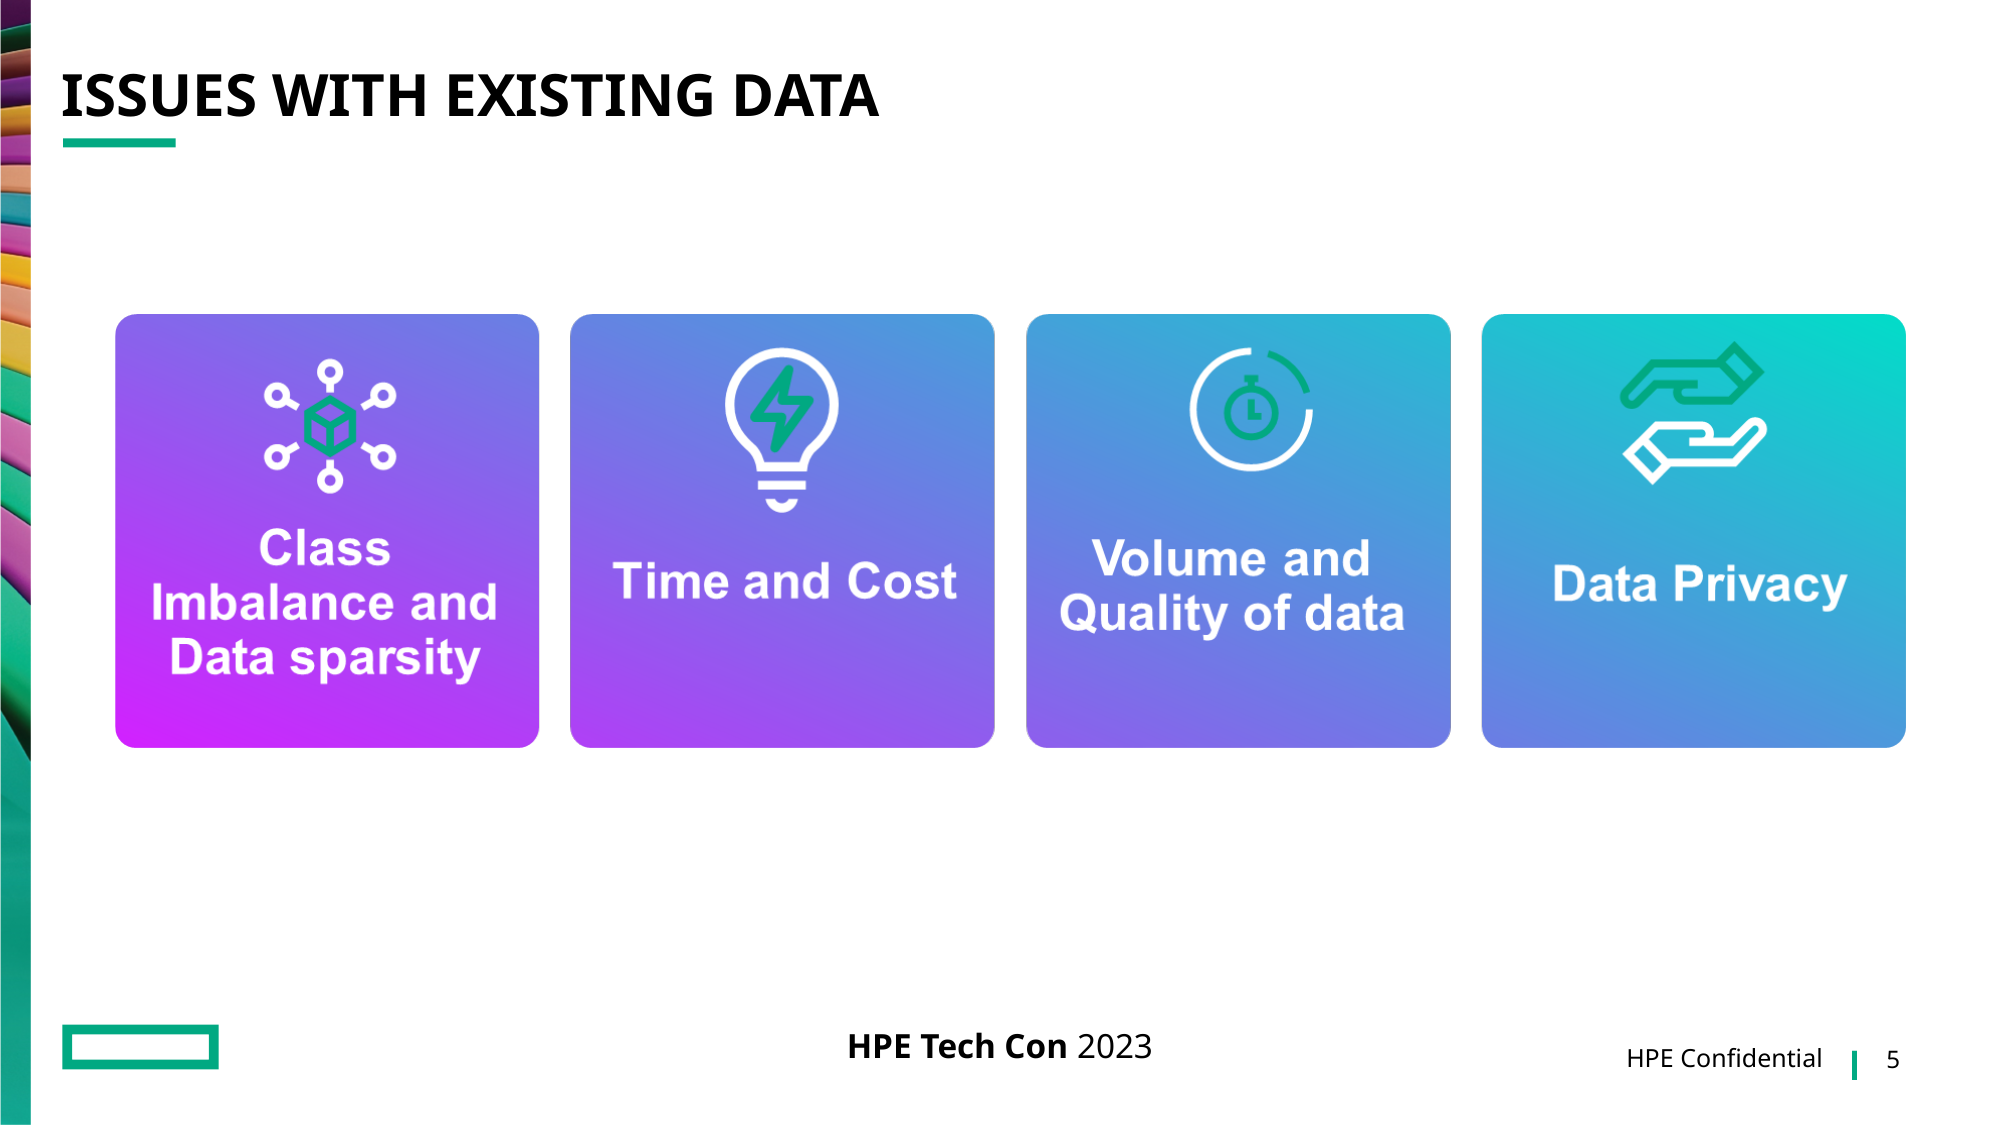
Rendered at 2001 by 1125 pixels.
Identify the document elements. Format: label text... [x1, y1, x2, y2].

picture [1852, 1044, 1857, 1080]
picture [1, 0, 30, 1124]
picture [115, 314, 1910, 749]
title ISSUES WITH EXISTING DATA [42, 60, 1938, 135]
slide_number 5 [1837, 1033, 1950, 1094]
footer HPE Confidential [610, 1005, 1838, 1073]
